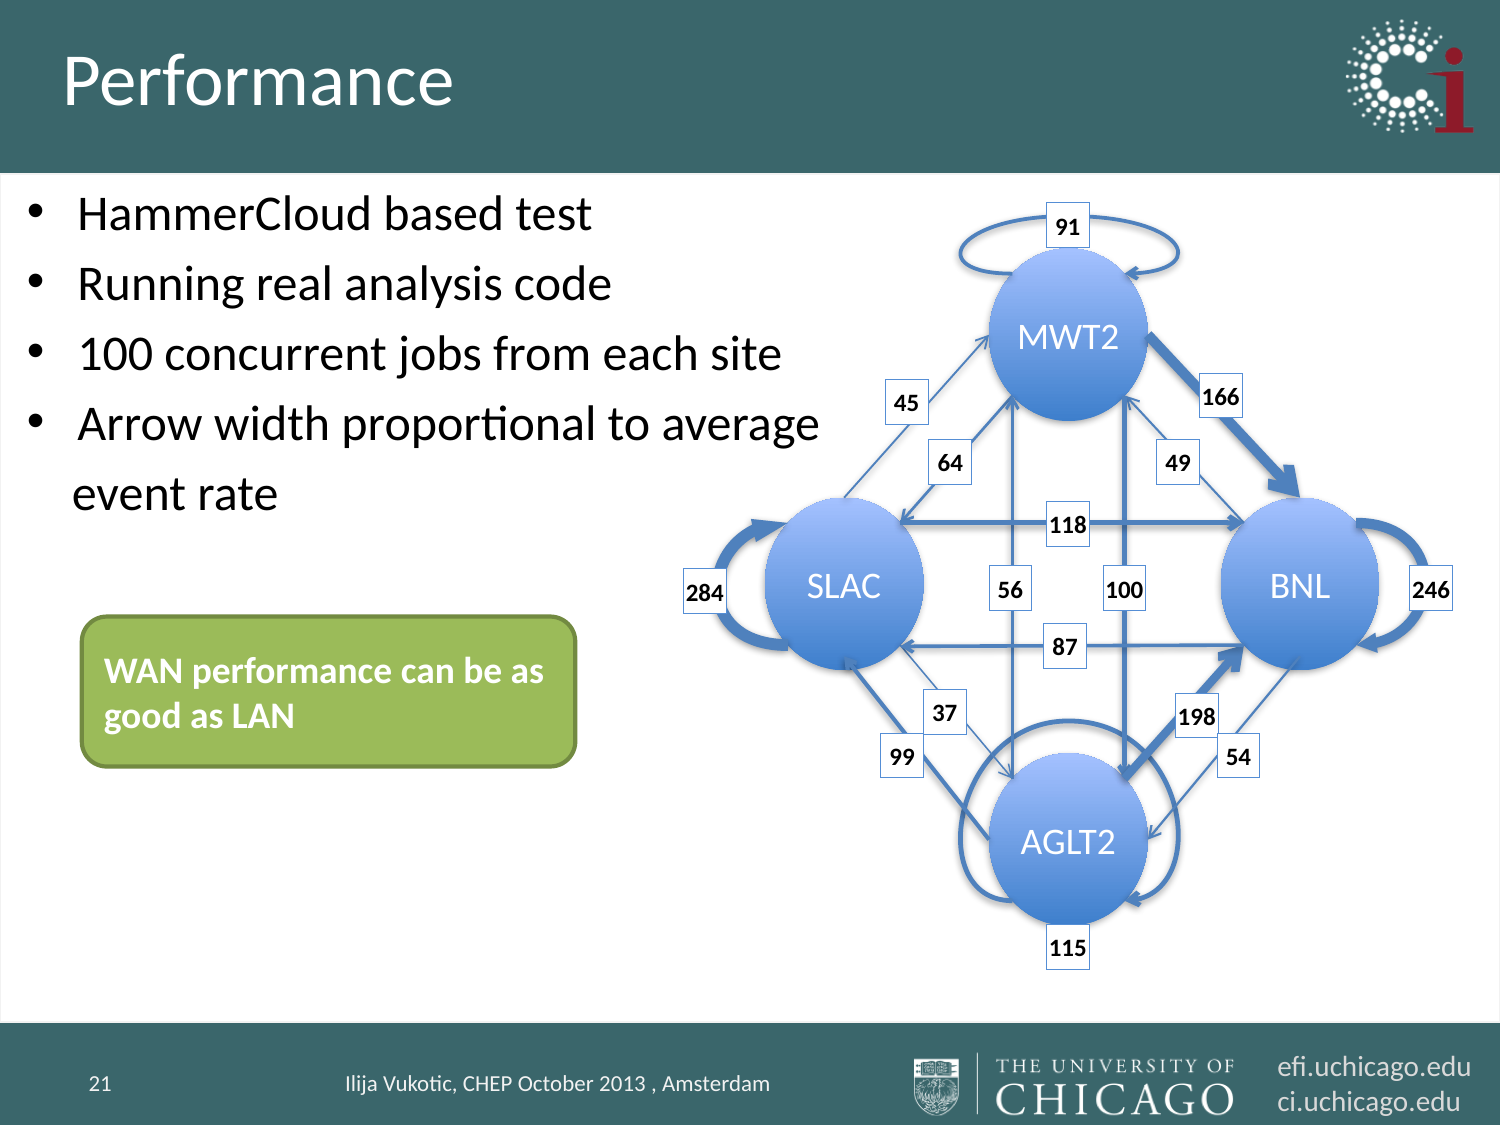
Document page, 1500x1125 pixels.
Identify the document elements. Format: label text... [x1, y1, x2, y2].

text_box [764, 248, 1380, 927]
text_box WAN performance can be as good as LAN [79, 614, 578, 769]
text_box 115 [1046, 935, 1090, 970]
title Performance [49, 17, 1399, 134]
text_box 91 [1046, 202, 1090, 246]
list HammerCloud based test Running real analysis code 100 concurrent jobs from each site Arrow width proportional to average event rate [0, 173, 1500, 1023]
text_box 284 [683, 568, 727, 614]
picture [1399, 18, 1475, 134]
text_box 246 [1409, 565, 1453, 611]
footer Ilija Vukotic, CHEP October 2013 , Amsterdam [255, 1052, 862, 1113]
slide_number 21 [75, 1052, 208, 1113]
picture [913, 1049, 1238, 1116]
